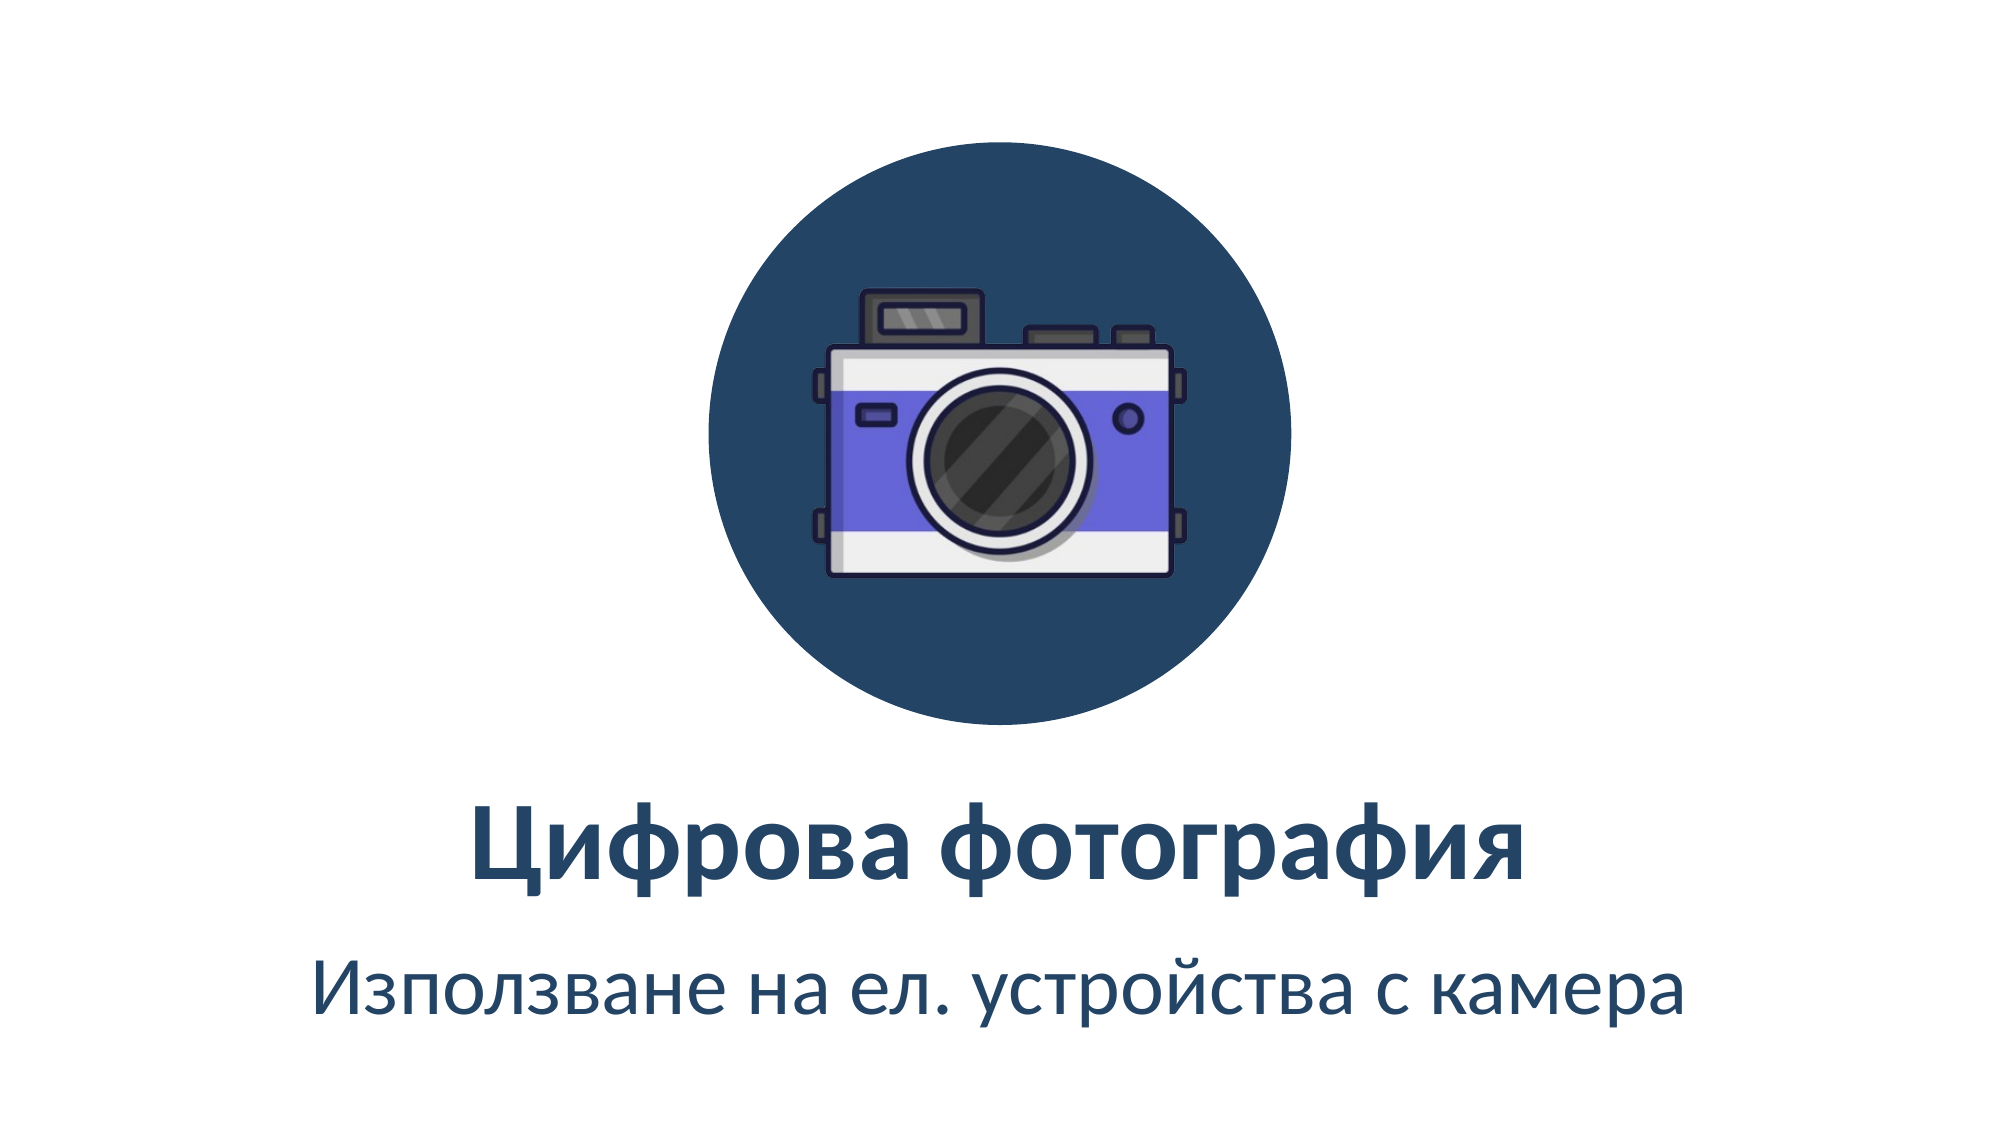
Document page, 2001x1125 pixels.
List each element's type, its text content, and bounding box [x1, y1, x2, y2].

subtitle Използване на ел. устройства с камера [100, 916, 1900, 1043]
title Цифрова фотография [100, 771, 1900, 898]
picture [726, 163, 1274, 711]
